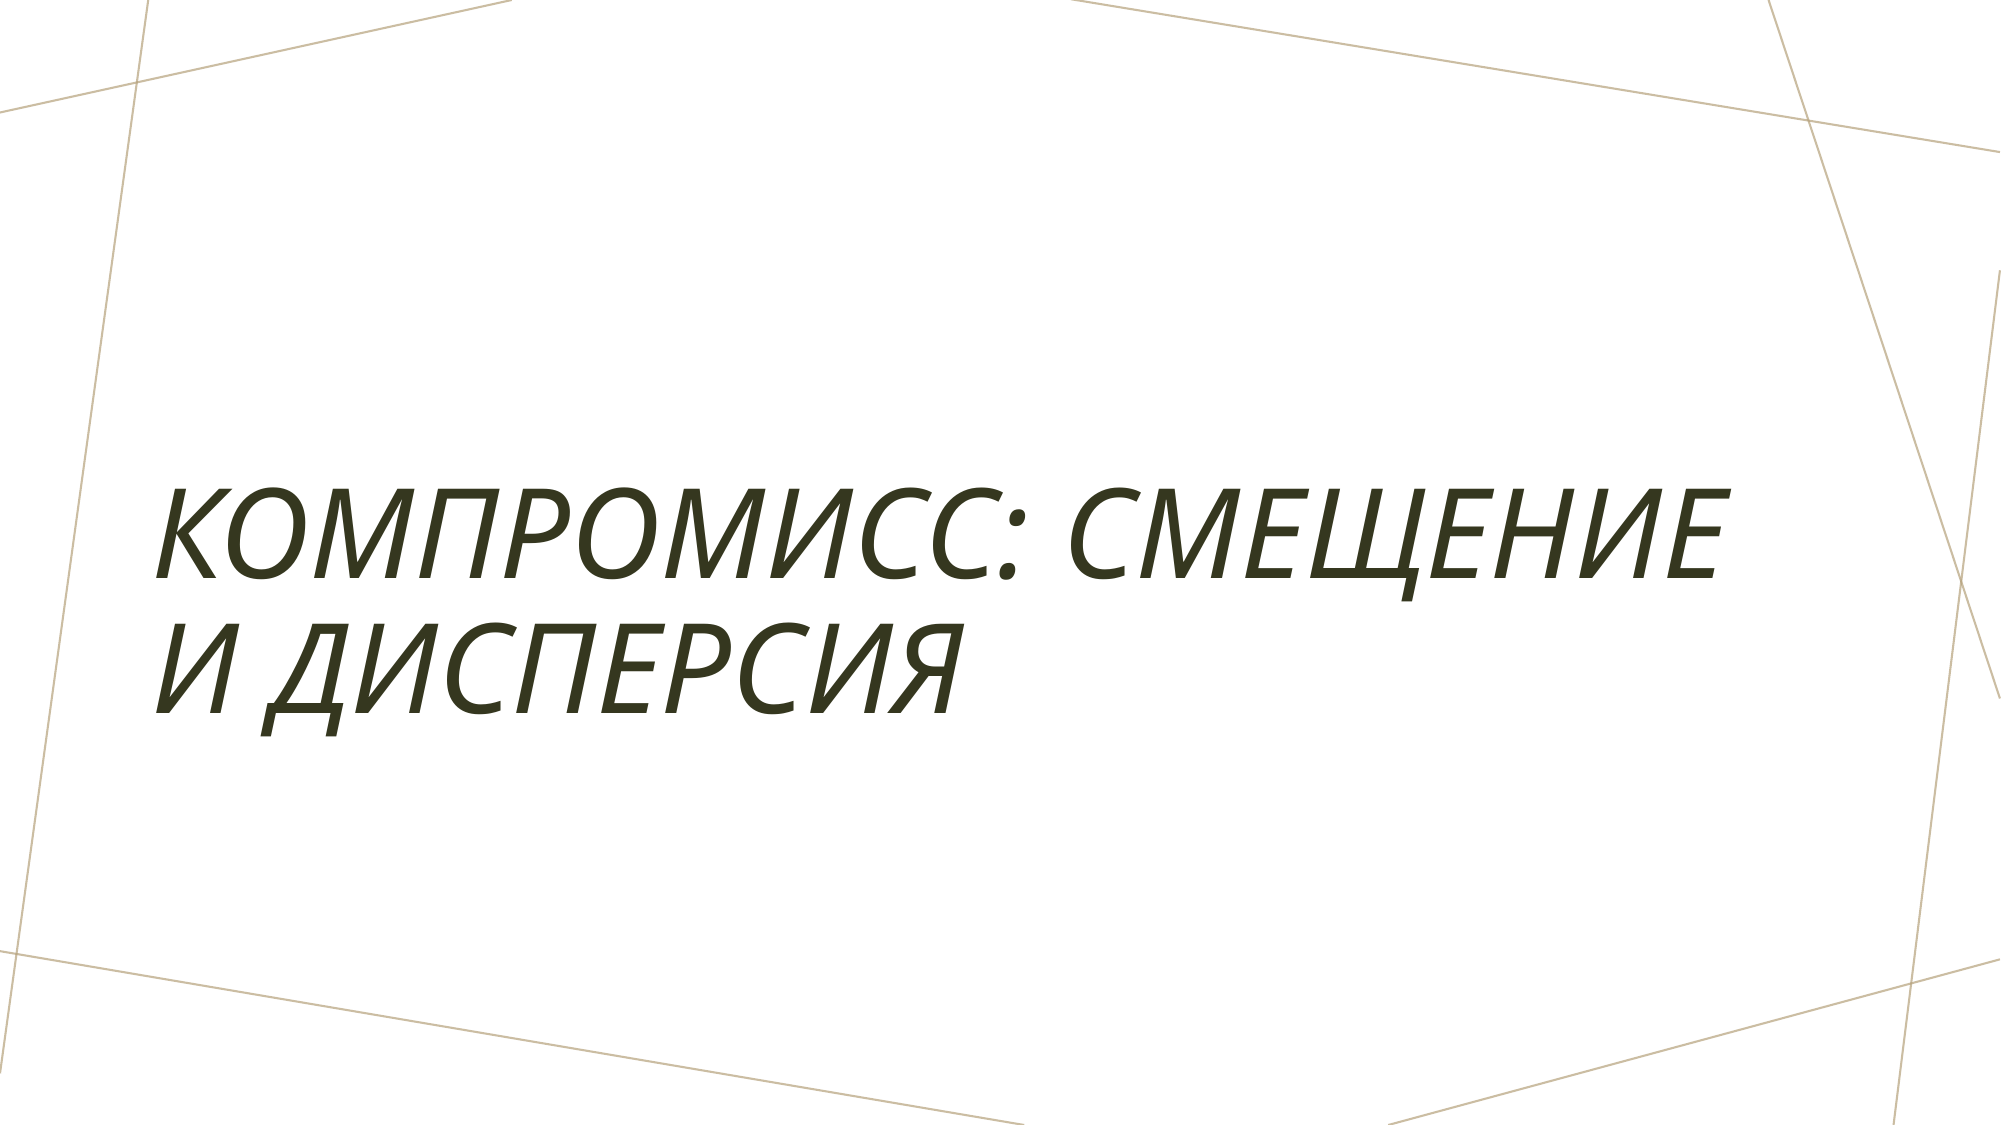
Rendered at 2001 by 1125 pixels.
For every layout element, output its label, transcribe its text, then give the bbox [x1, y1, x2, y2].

title Компромисс: смещение И дисперсия [136, 280, 1862, 749]
